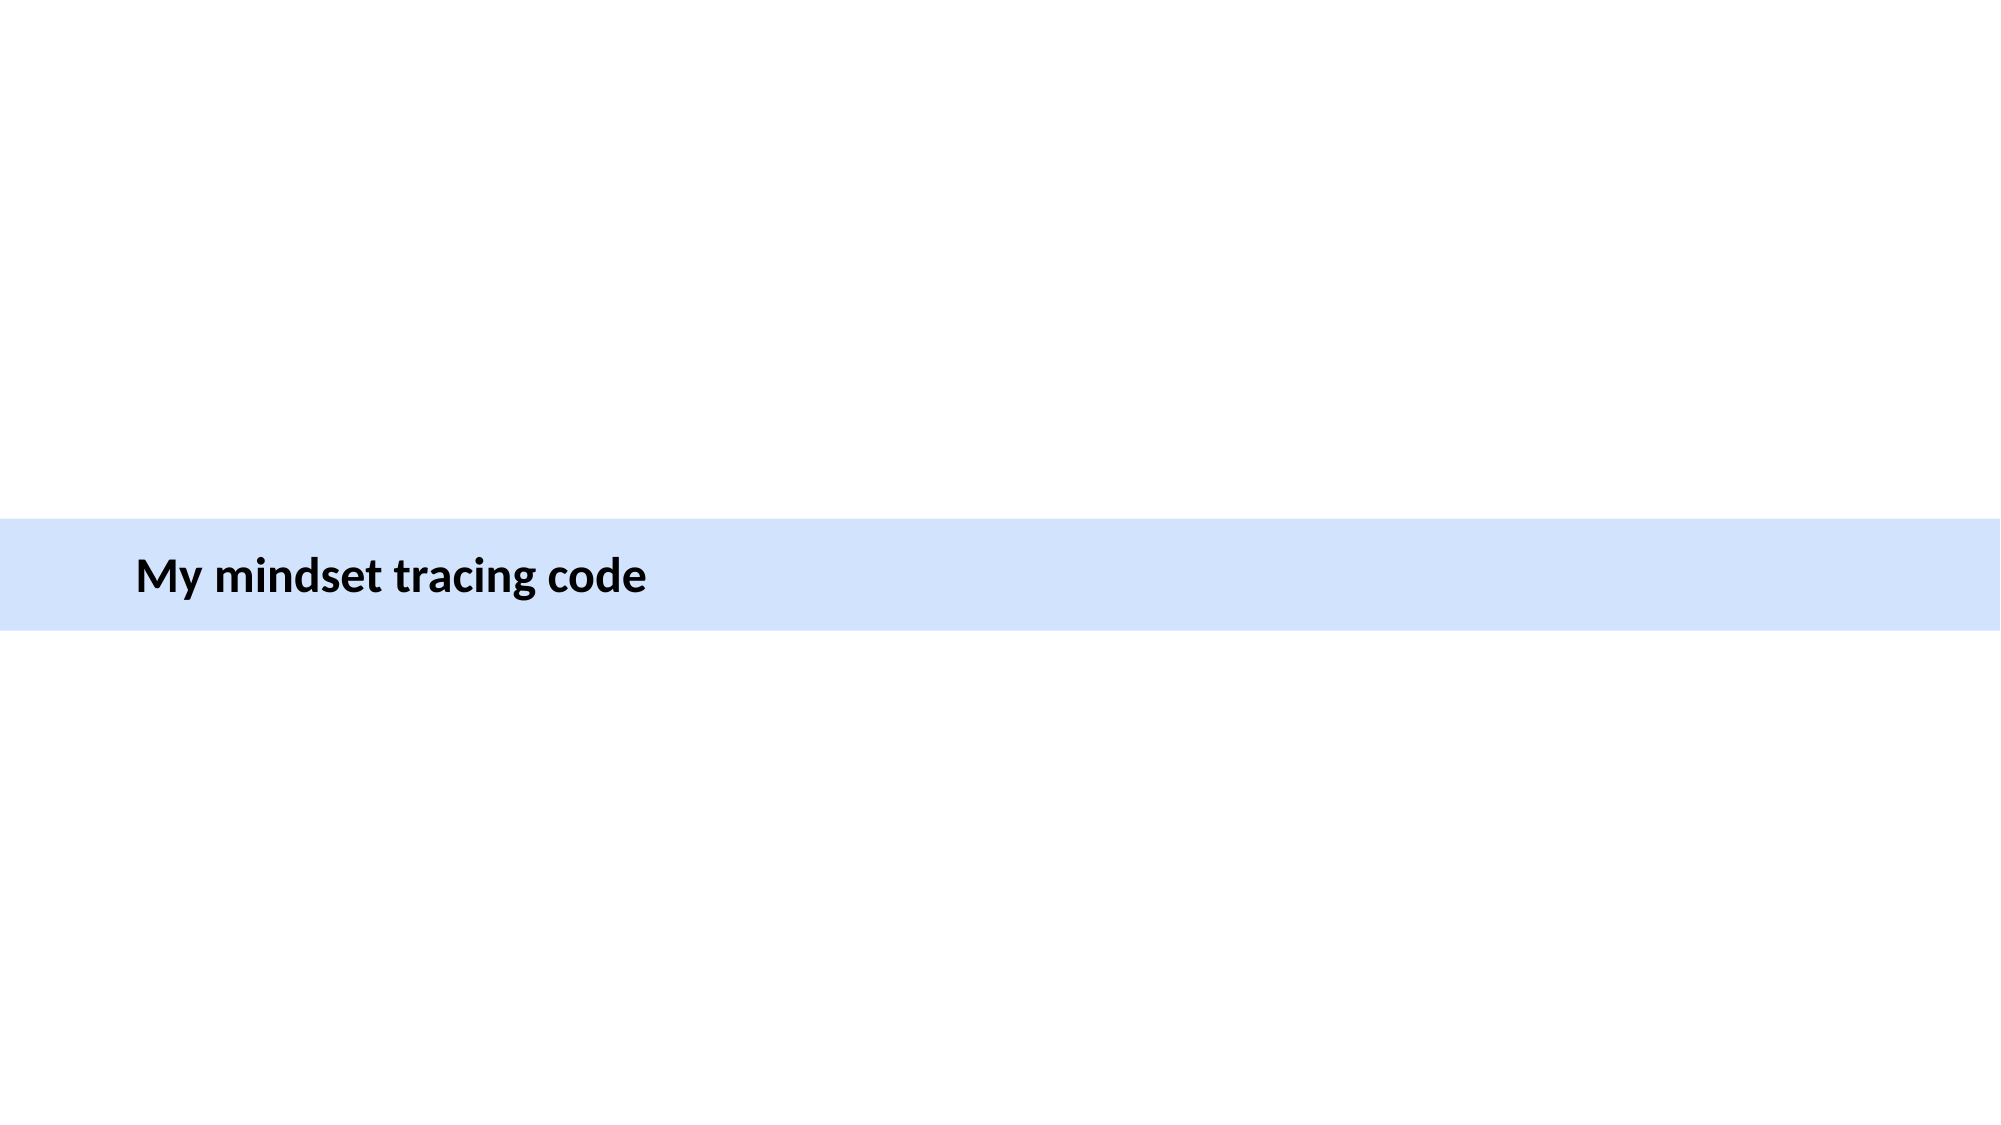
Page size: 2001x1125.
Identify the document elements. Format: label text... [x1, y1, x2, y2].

text_box My mindset tracing code [120, 535, 821, 611]
text_box [0, 518, 2000, 632]
